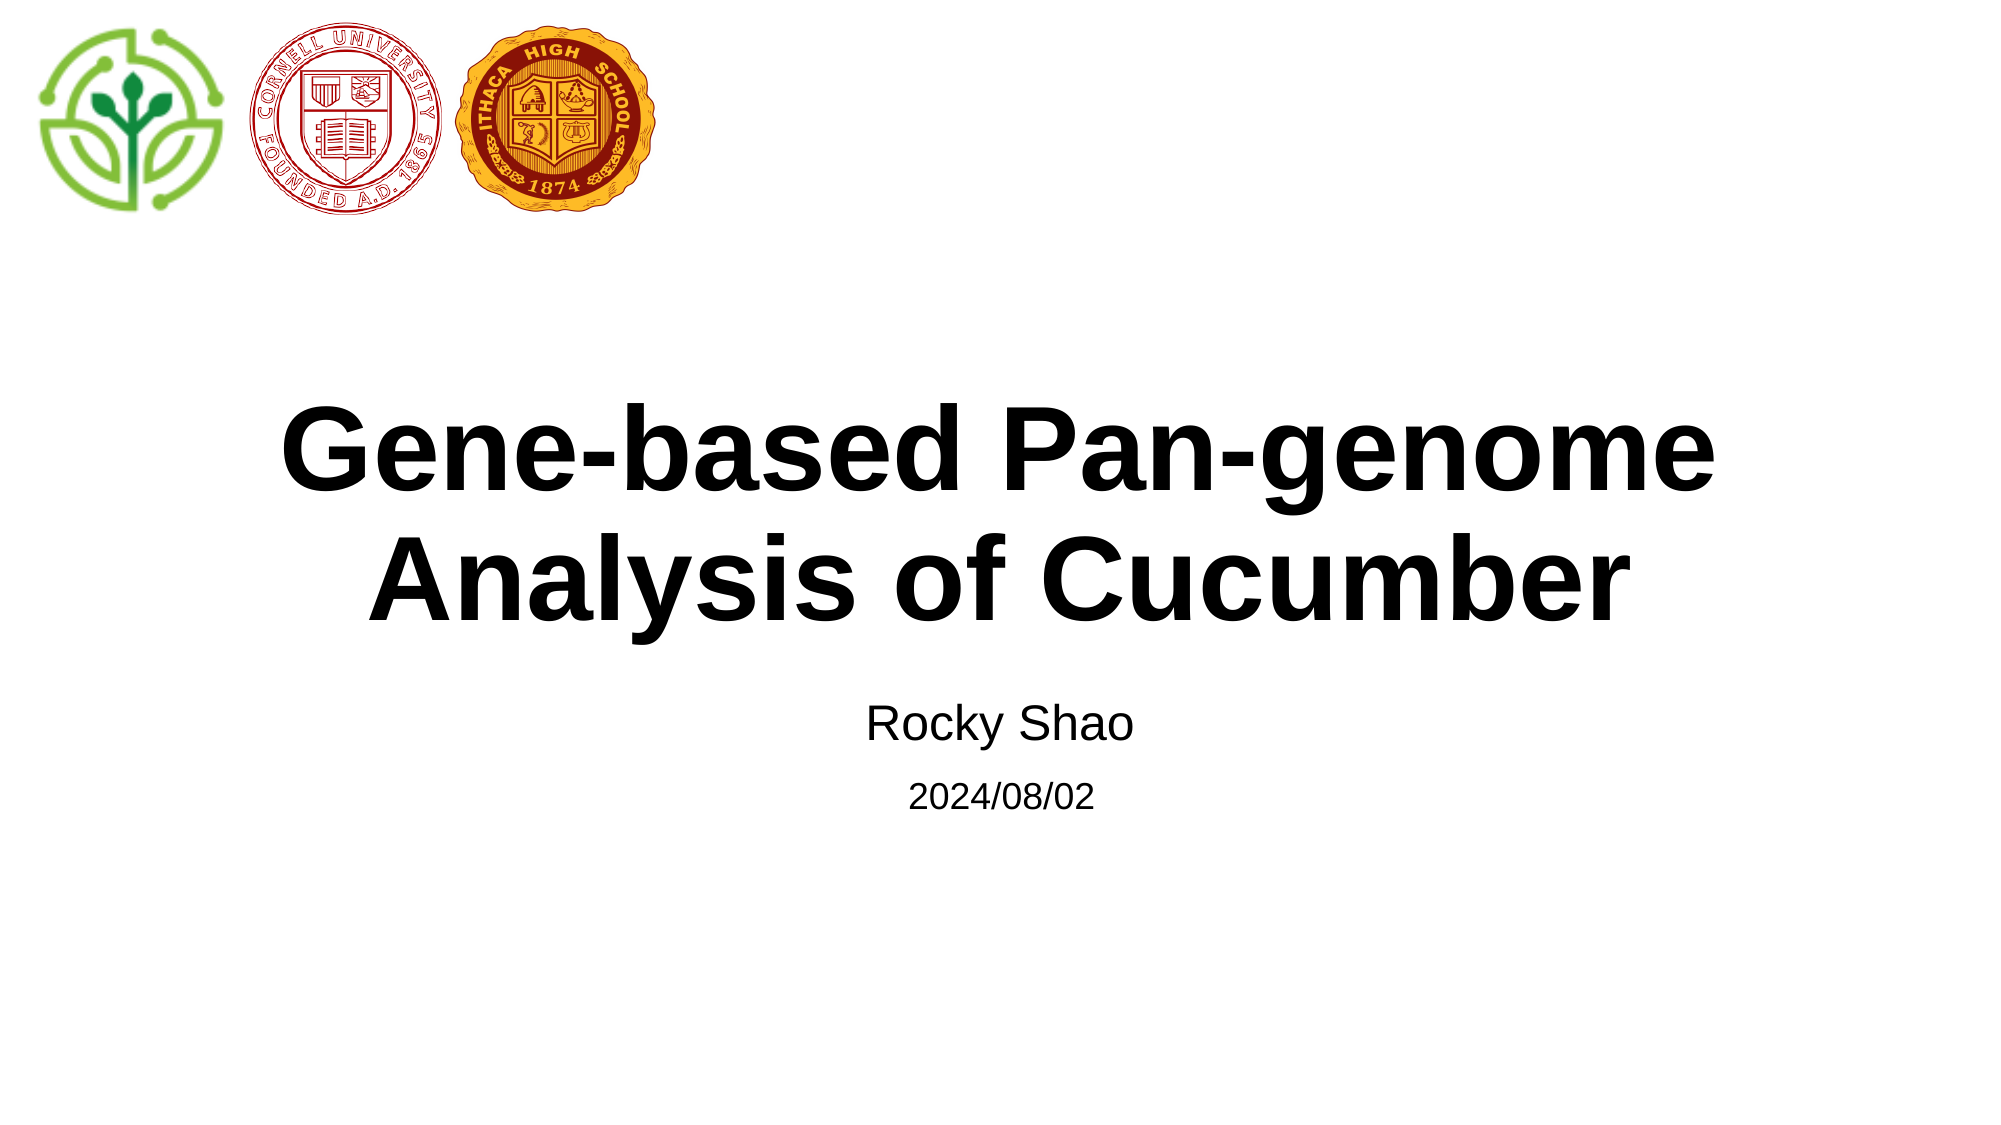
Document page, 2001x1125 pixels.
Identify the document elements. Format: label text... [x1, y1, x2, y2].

text_box 2024/08/02 [893, 764, 1250, 825]
title Gene-based Pan-genome Analysis of Cucumber [249, 262, 1750, 654]
picture [22, 17, 669, 228]
subtitle Rocky Shao [249, 689, 1750, 961]
